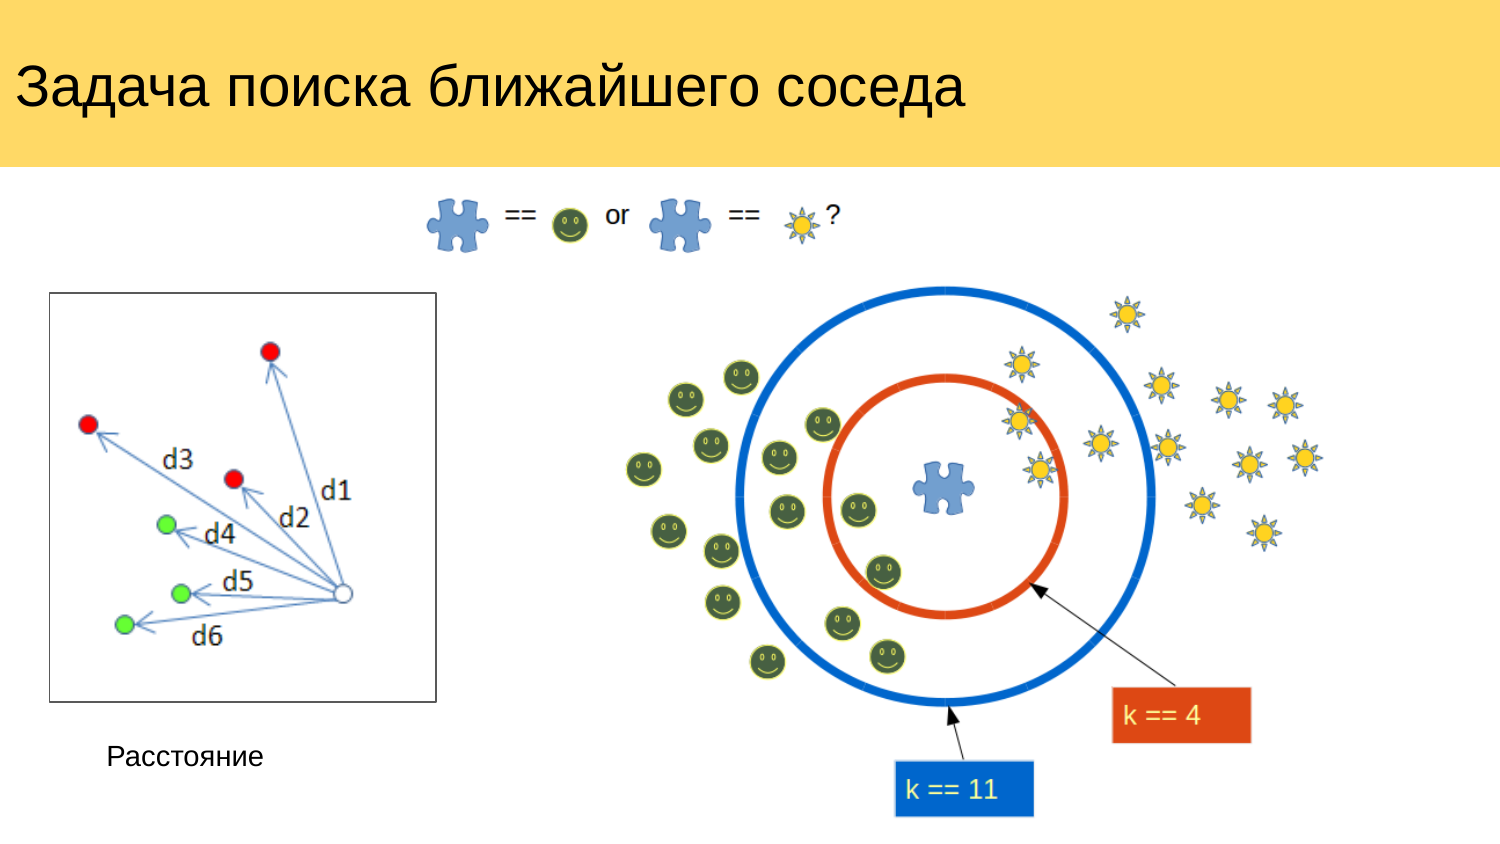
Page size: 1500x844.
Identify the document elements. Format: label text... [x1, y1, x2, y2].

text_box Расстояние [91, 722, 372, 822]
title Задача поиска ближайшего соседа [0, 0, 1500, 167]
picture [49, 194, 1327, 822]
